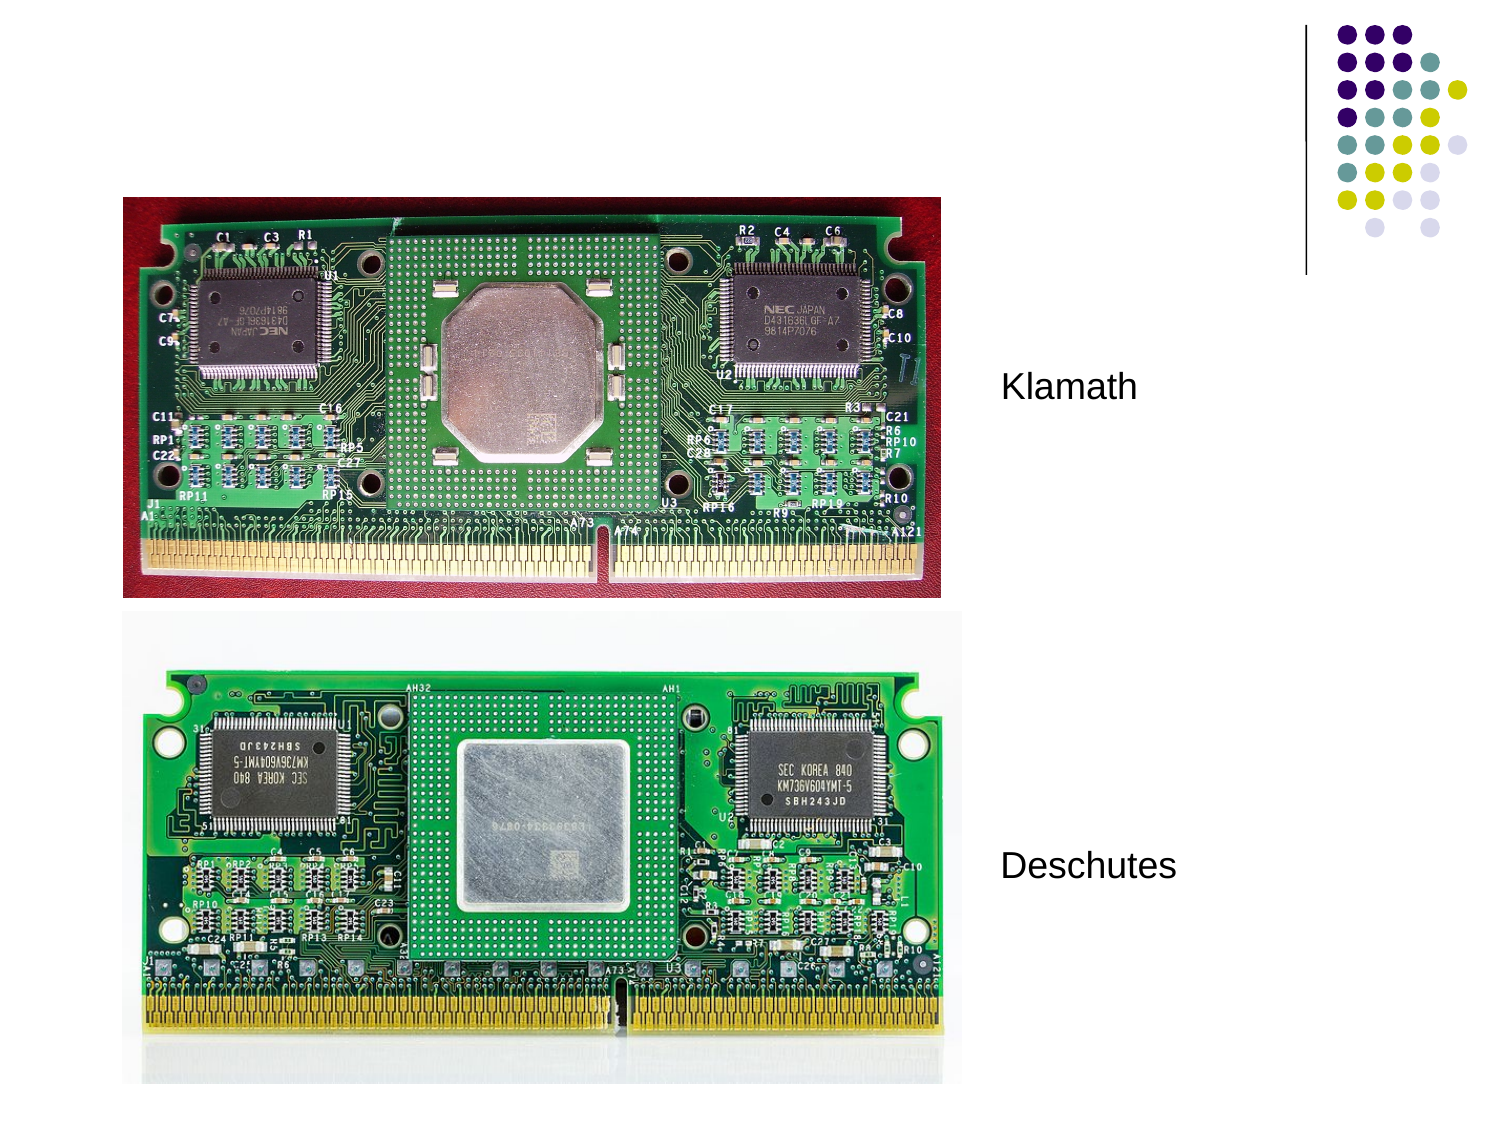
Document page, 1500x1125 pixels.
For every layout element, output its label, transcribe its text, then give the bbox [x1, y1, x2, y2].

picture [123, 197, 941, 598]
text_box Deschutes [985, 834, 1222, 894]
text_box Klamath [986, 355, 1223, 415]
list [122, 611, 962, 1084]
